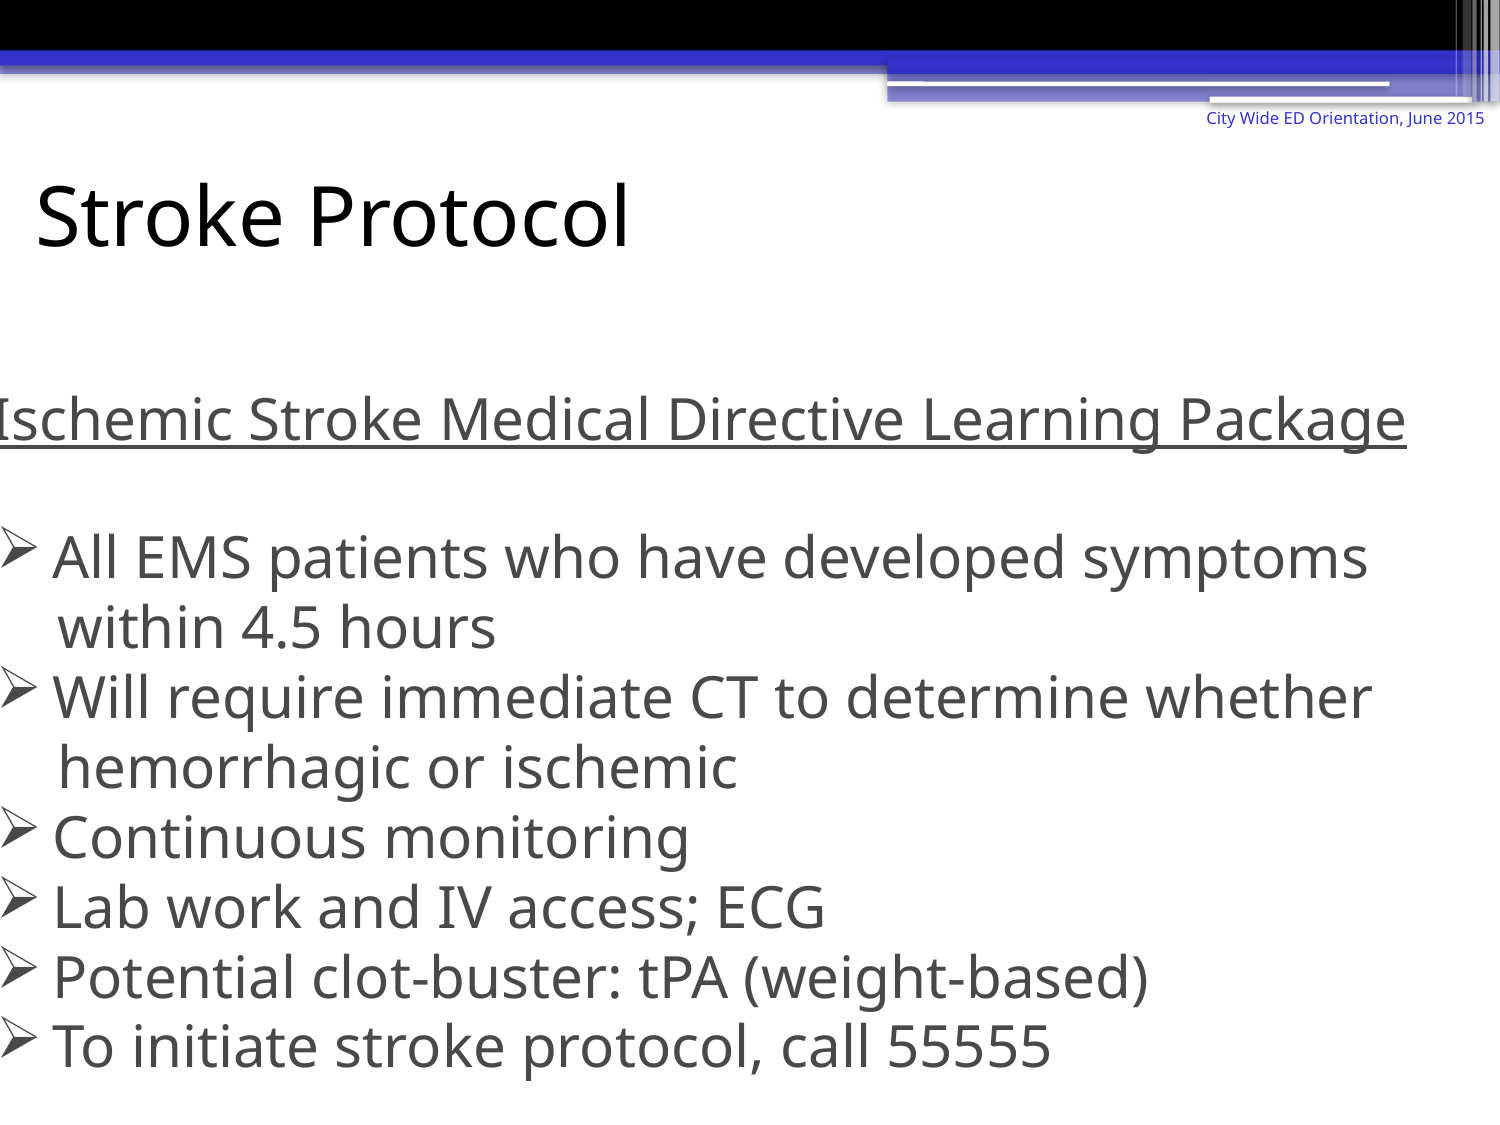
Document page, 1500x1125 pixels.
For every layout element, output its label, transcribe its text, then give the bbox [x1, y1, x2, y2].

title Stroke Protocol [20, 125, 1371, 301]
text_box Ischemic Stroke Medical Directive Learning Package [0, 375, 1423, 460]
footer City Wide ED Orientation, June 2015 [862, 100, 1500, 176]
text_box All EMS patients who have developed symptoms within 4.5 hours Will require immediate CT to determine whether hemorrhagic or ischemic Continuous monitoring Lab work and IV access; ECG Potential clot-buster: tPA (weight-based) To initiate stroke protocol, call 55555 [0, 512, 1404, 1087]
